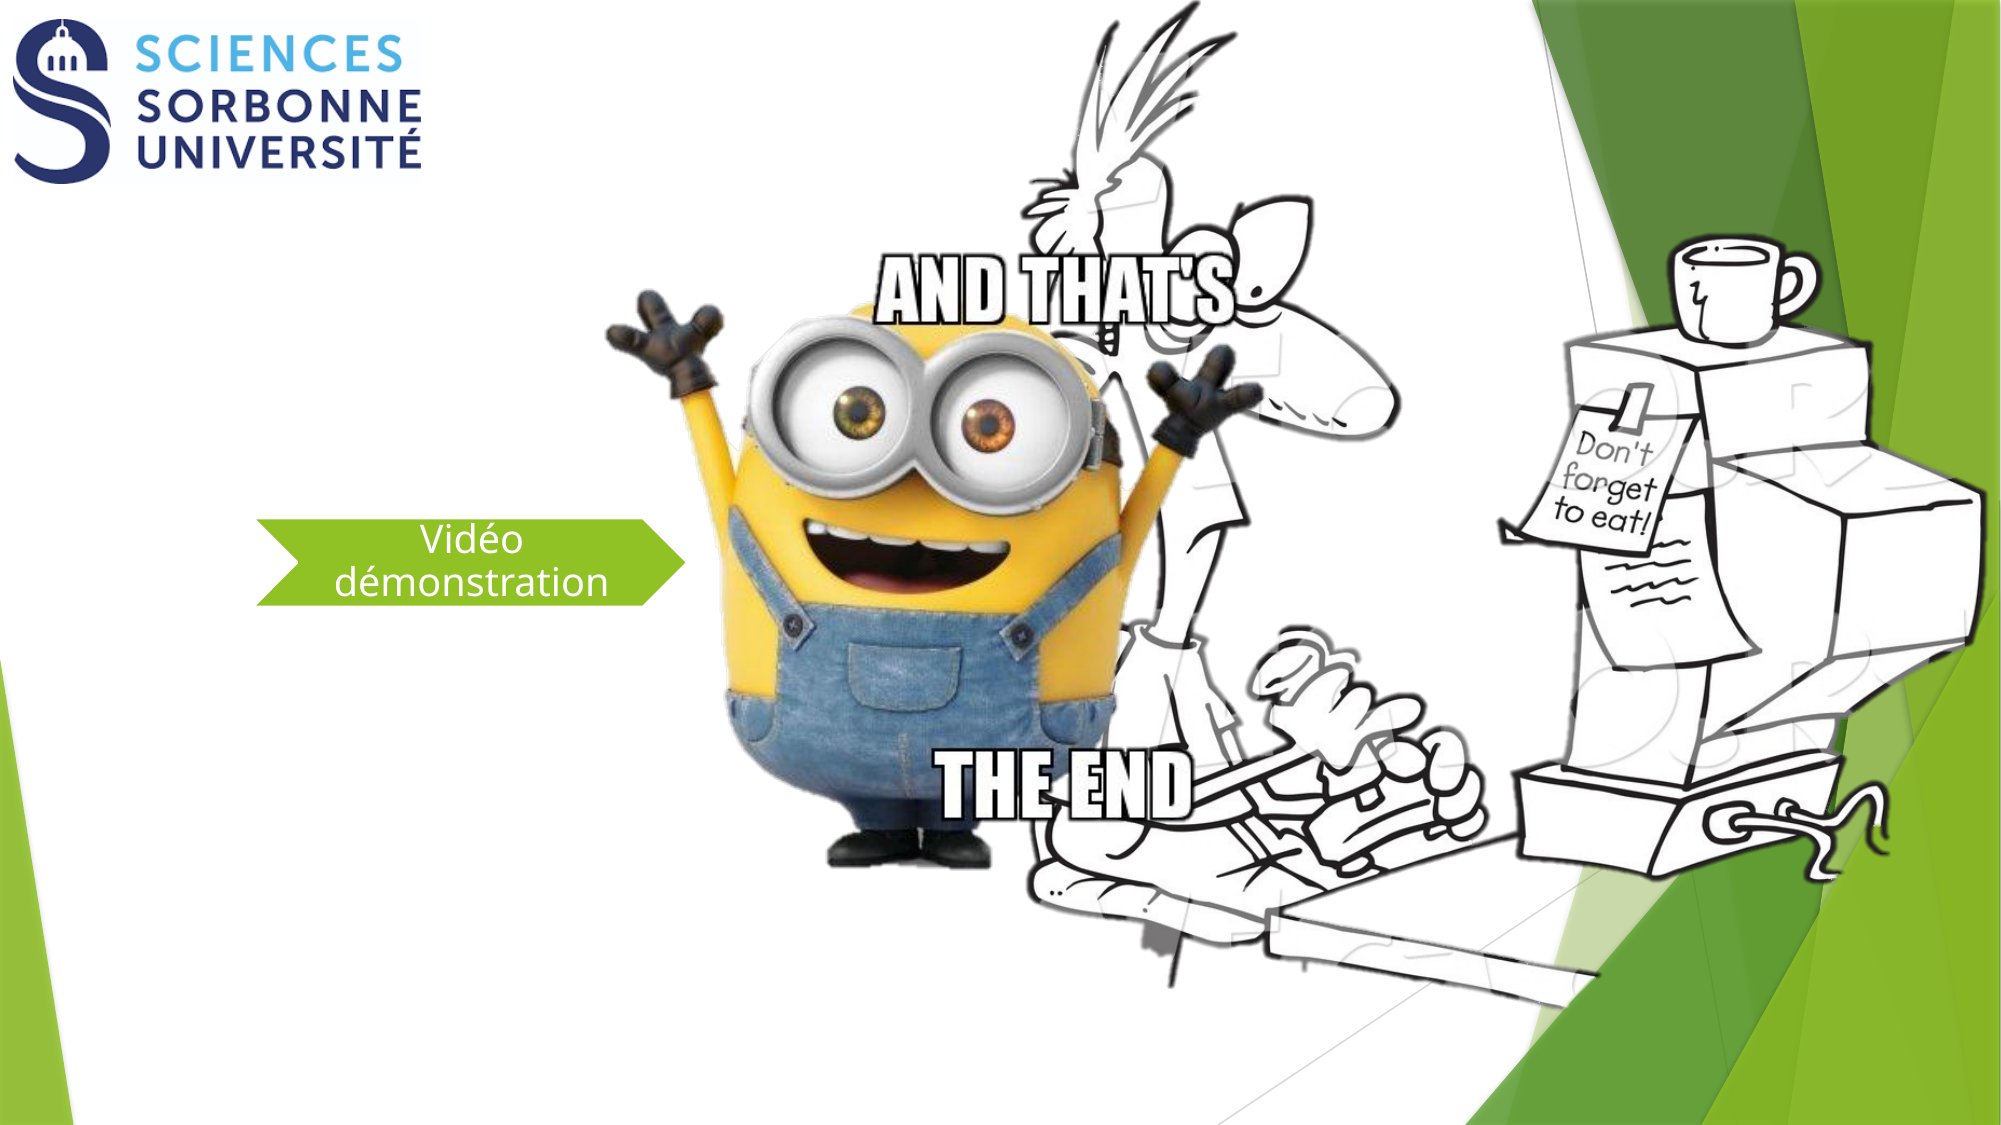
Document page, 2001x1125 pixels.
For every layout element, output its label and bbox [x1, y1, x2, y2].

text_box [147, 517, 570, 608]
picture [575, 0, 2000, 1125]
picture [12, 18, 422, 184]
